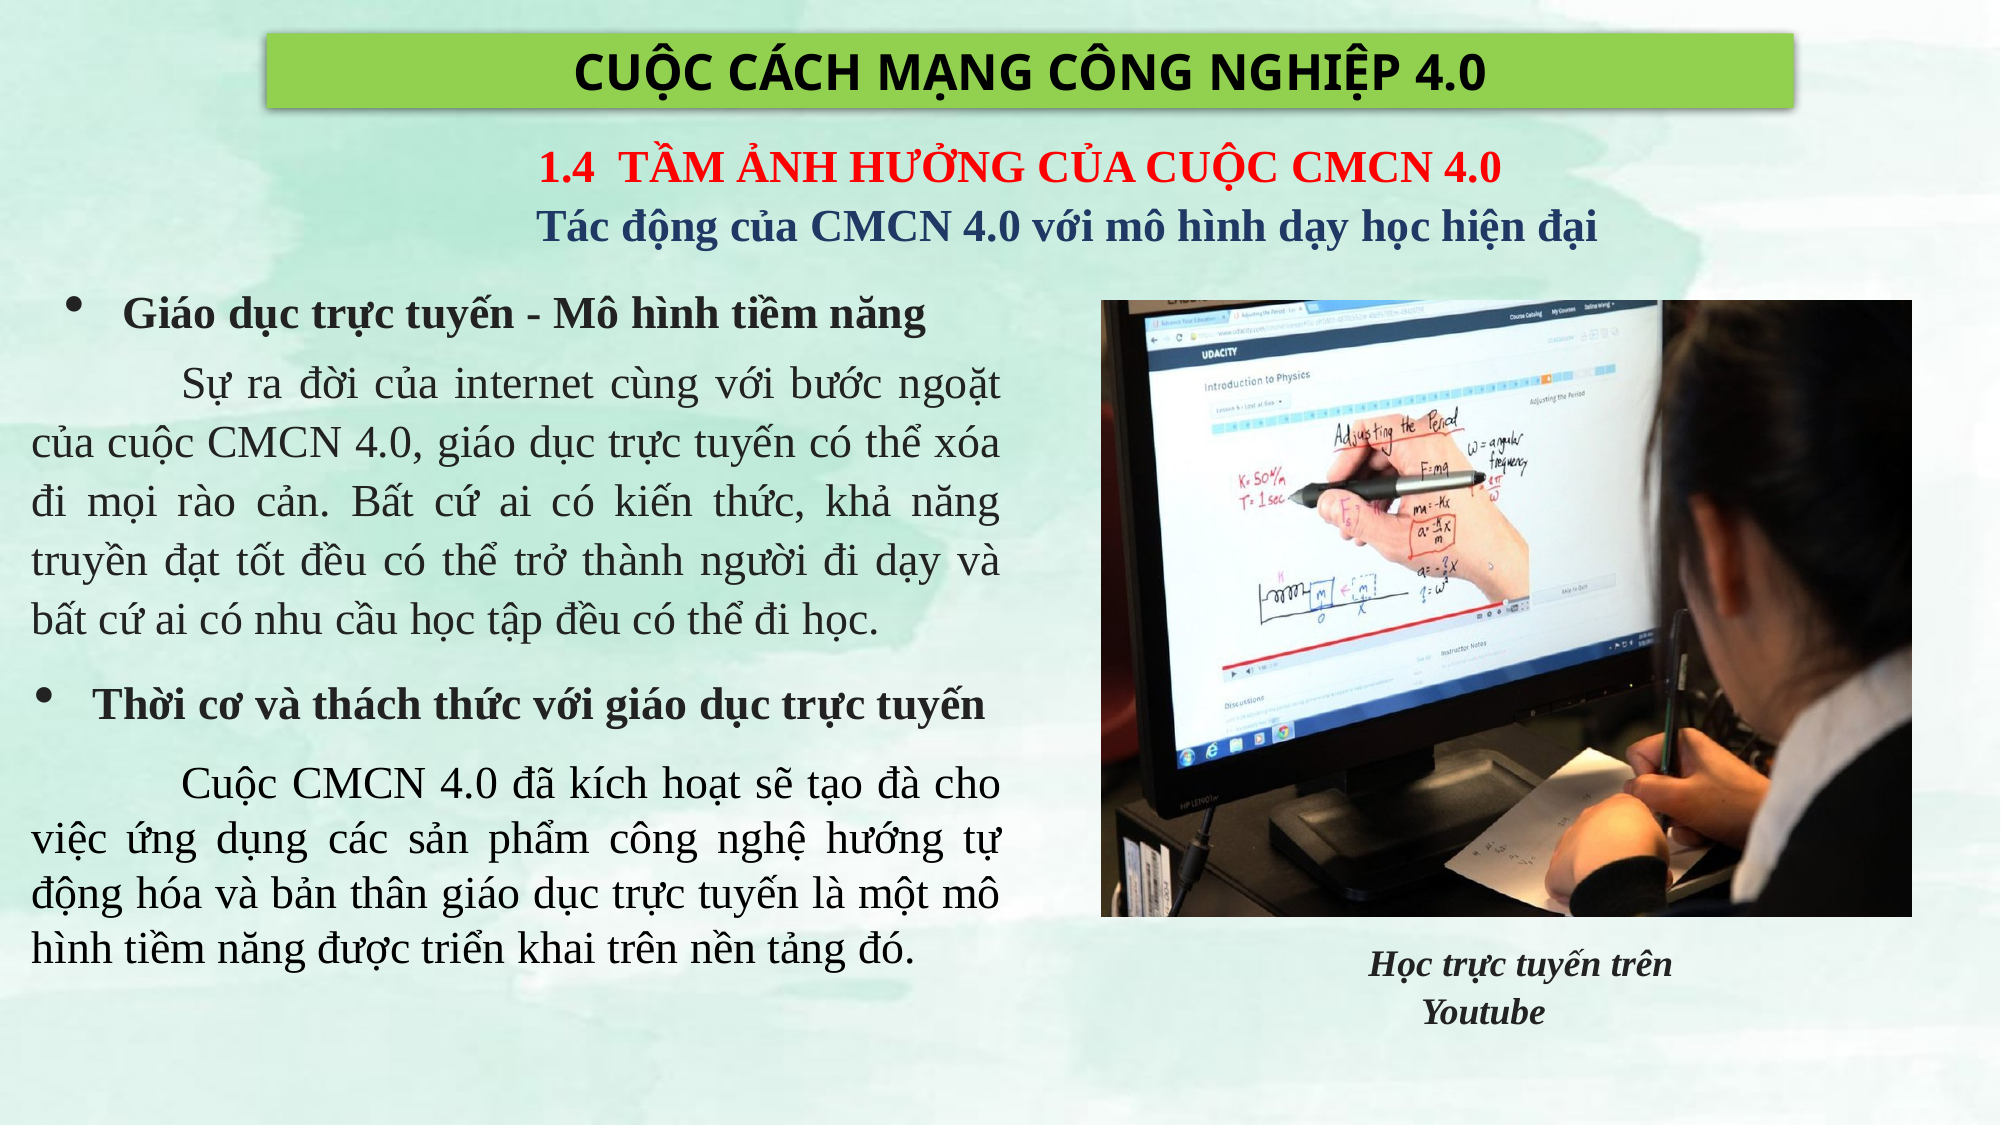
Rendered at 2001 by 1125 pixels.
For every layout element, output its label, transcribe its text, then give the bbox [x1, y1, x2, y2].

text_box Cuộc CMCN 4.0 đã kích hoạt sẽ tạo đà cho việc ứng dụng các sản phẩm công nghệ hướng tự động hóa và bản thân giáo dục trực tuyến là một mô hình tiềm năng được triển khai trên nền tảng đó. [16, 745, 1017, 980]
text_box CUỘC CÁCH MẠNG CÔNG NGHIỆP 4.0 [266, 33, 1794, 109]
text_box Thời cơ và thách thức với giáo dục trực tuyến [21, 662, 1013, 736]
text_box Tác động của CMCN 4.0 với mô hình dạy học hiện đại [521, 188, 1614, 258]
picture [0, 0, 2001, 1125]
text_box Sự ra đời của internet cùng với bước ngoặt của cuộc CMCN 4.0, giáo dục trực tuyến có thể xóa đi mọi rào cản. Bất cứ ai có kiến thức, khả năng truyền đạt tốt đều có thể trở thành người đi dạy và bất cứ ai có nhu cầu học tập đều có thể đi học. [16, 341, 1017, 651]
text_box Giáo dục trực tuyến - Mô hình tiềm năng [51, 271, 954, 341]
text_box 1.4 TẦM ẢNH HƯỞNG CỦA CUỘC CMCN 4.0 [448, 128, 2000, 199]
text_box Học trực tuyến trên Youtube [1249, 928, 1718, 992]
